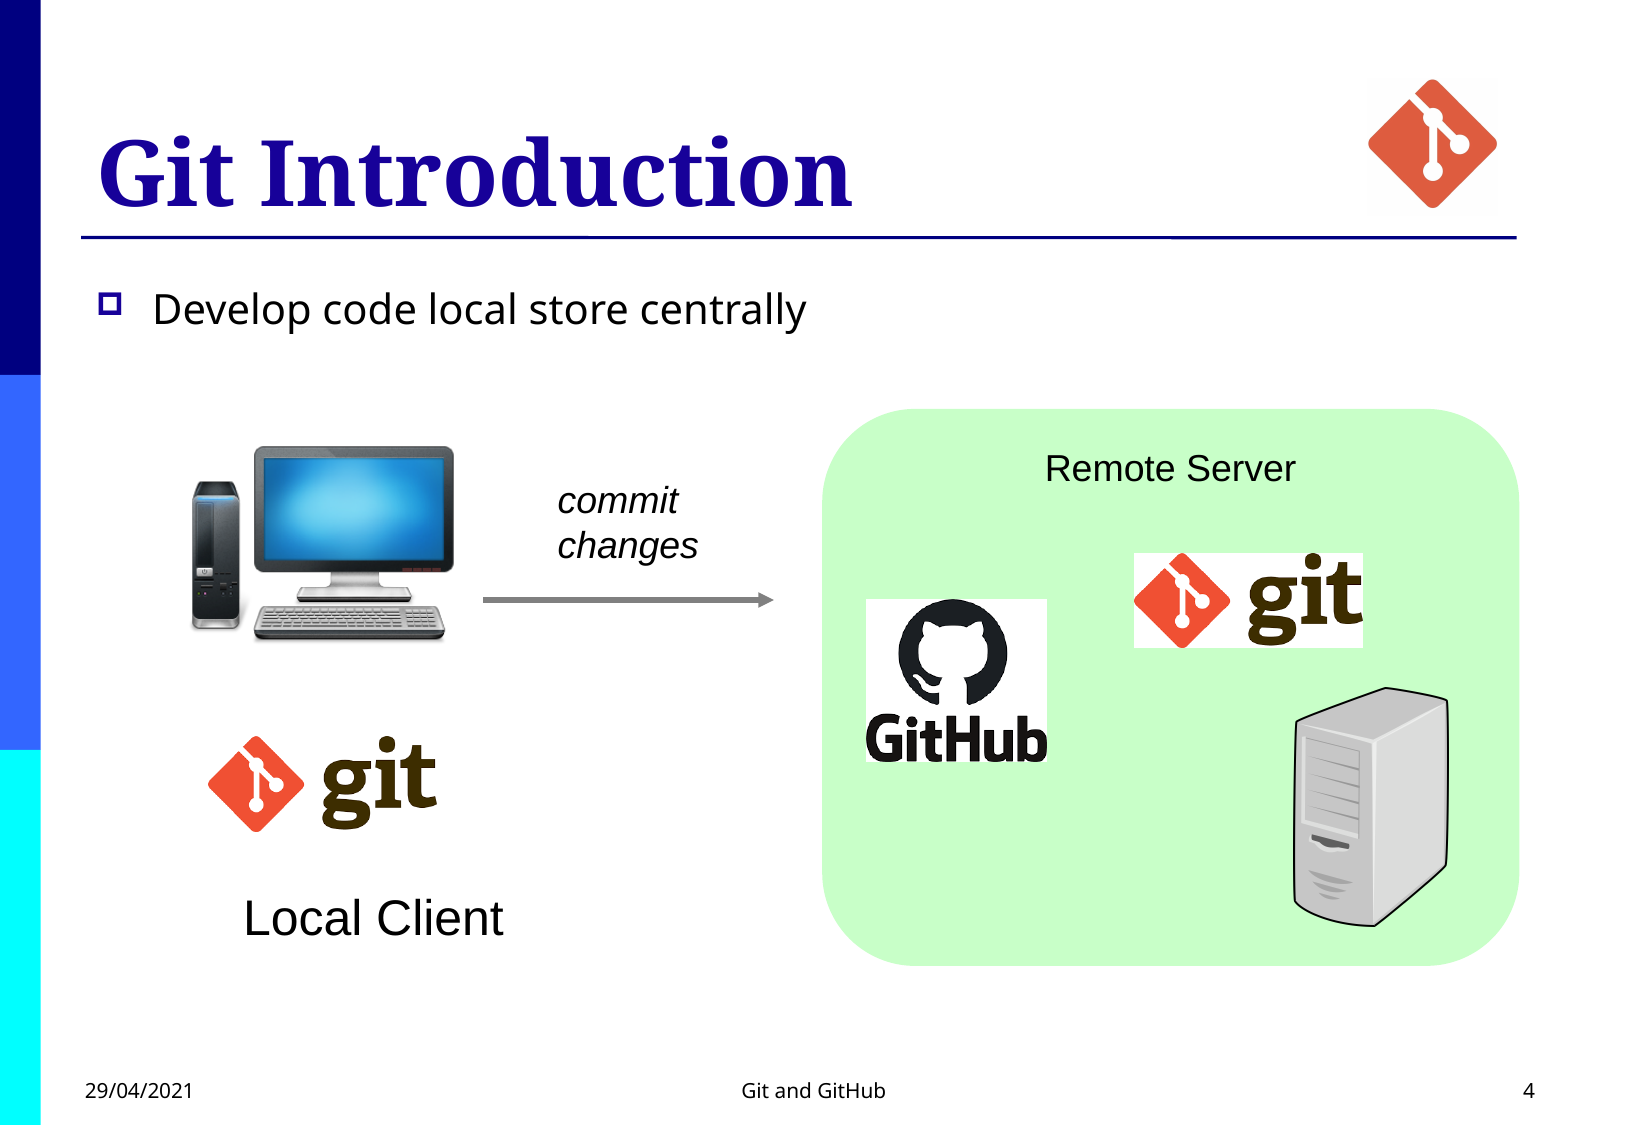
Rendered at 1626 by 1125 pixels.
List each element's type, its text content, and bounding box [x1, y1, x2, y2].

footer Git and GitHub [556, 1070, 1071, 1125]
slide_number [70, 1070, 450, 1125]
slide_number 4 [1170, 1070, 1550, 1125]
picture [208, 736, 438, 832]
picture [866, 599, 1047, 762]
picture [1134, 552, 1363, 648]
picture [1293, 687, 1449, 927]
list Develop code local store centrally [81, 262, 1544, 1006]
text_box commit changes [542, 468, 714, 574]
picture [1367, 77, 1498, 216]
title Git Introduction [81, 45, 1544, 233]
picture [186, 408, 459, 682]
text_box Local Client [228, 878, 519, 953]
